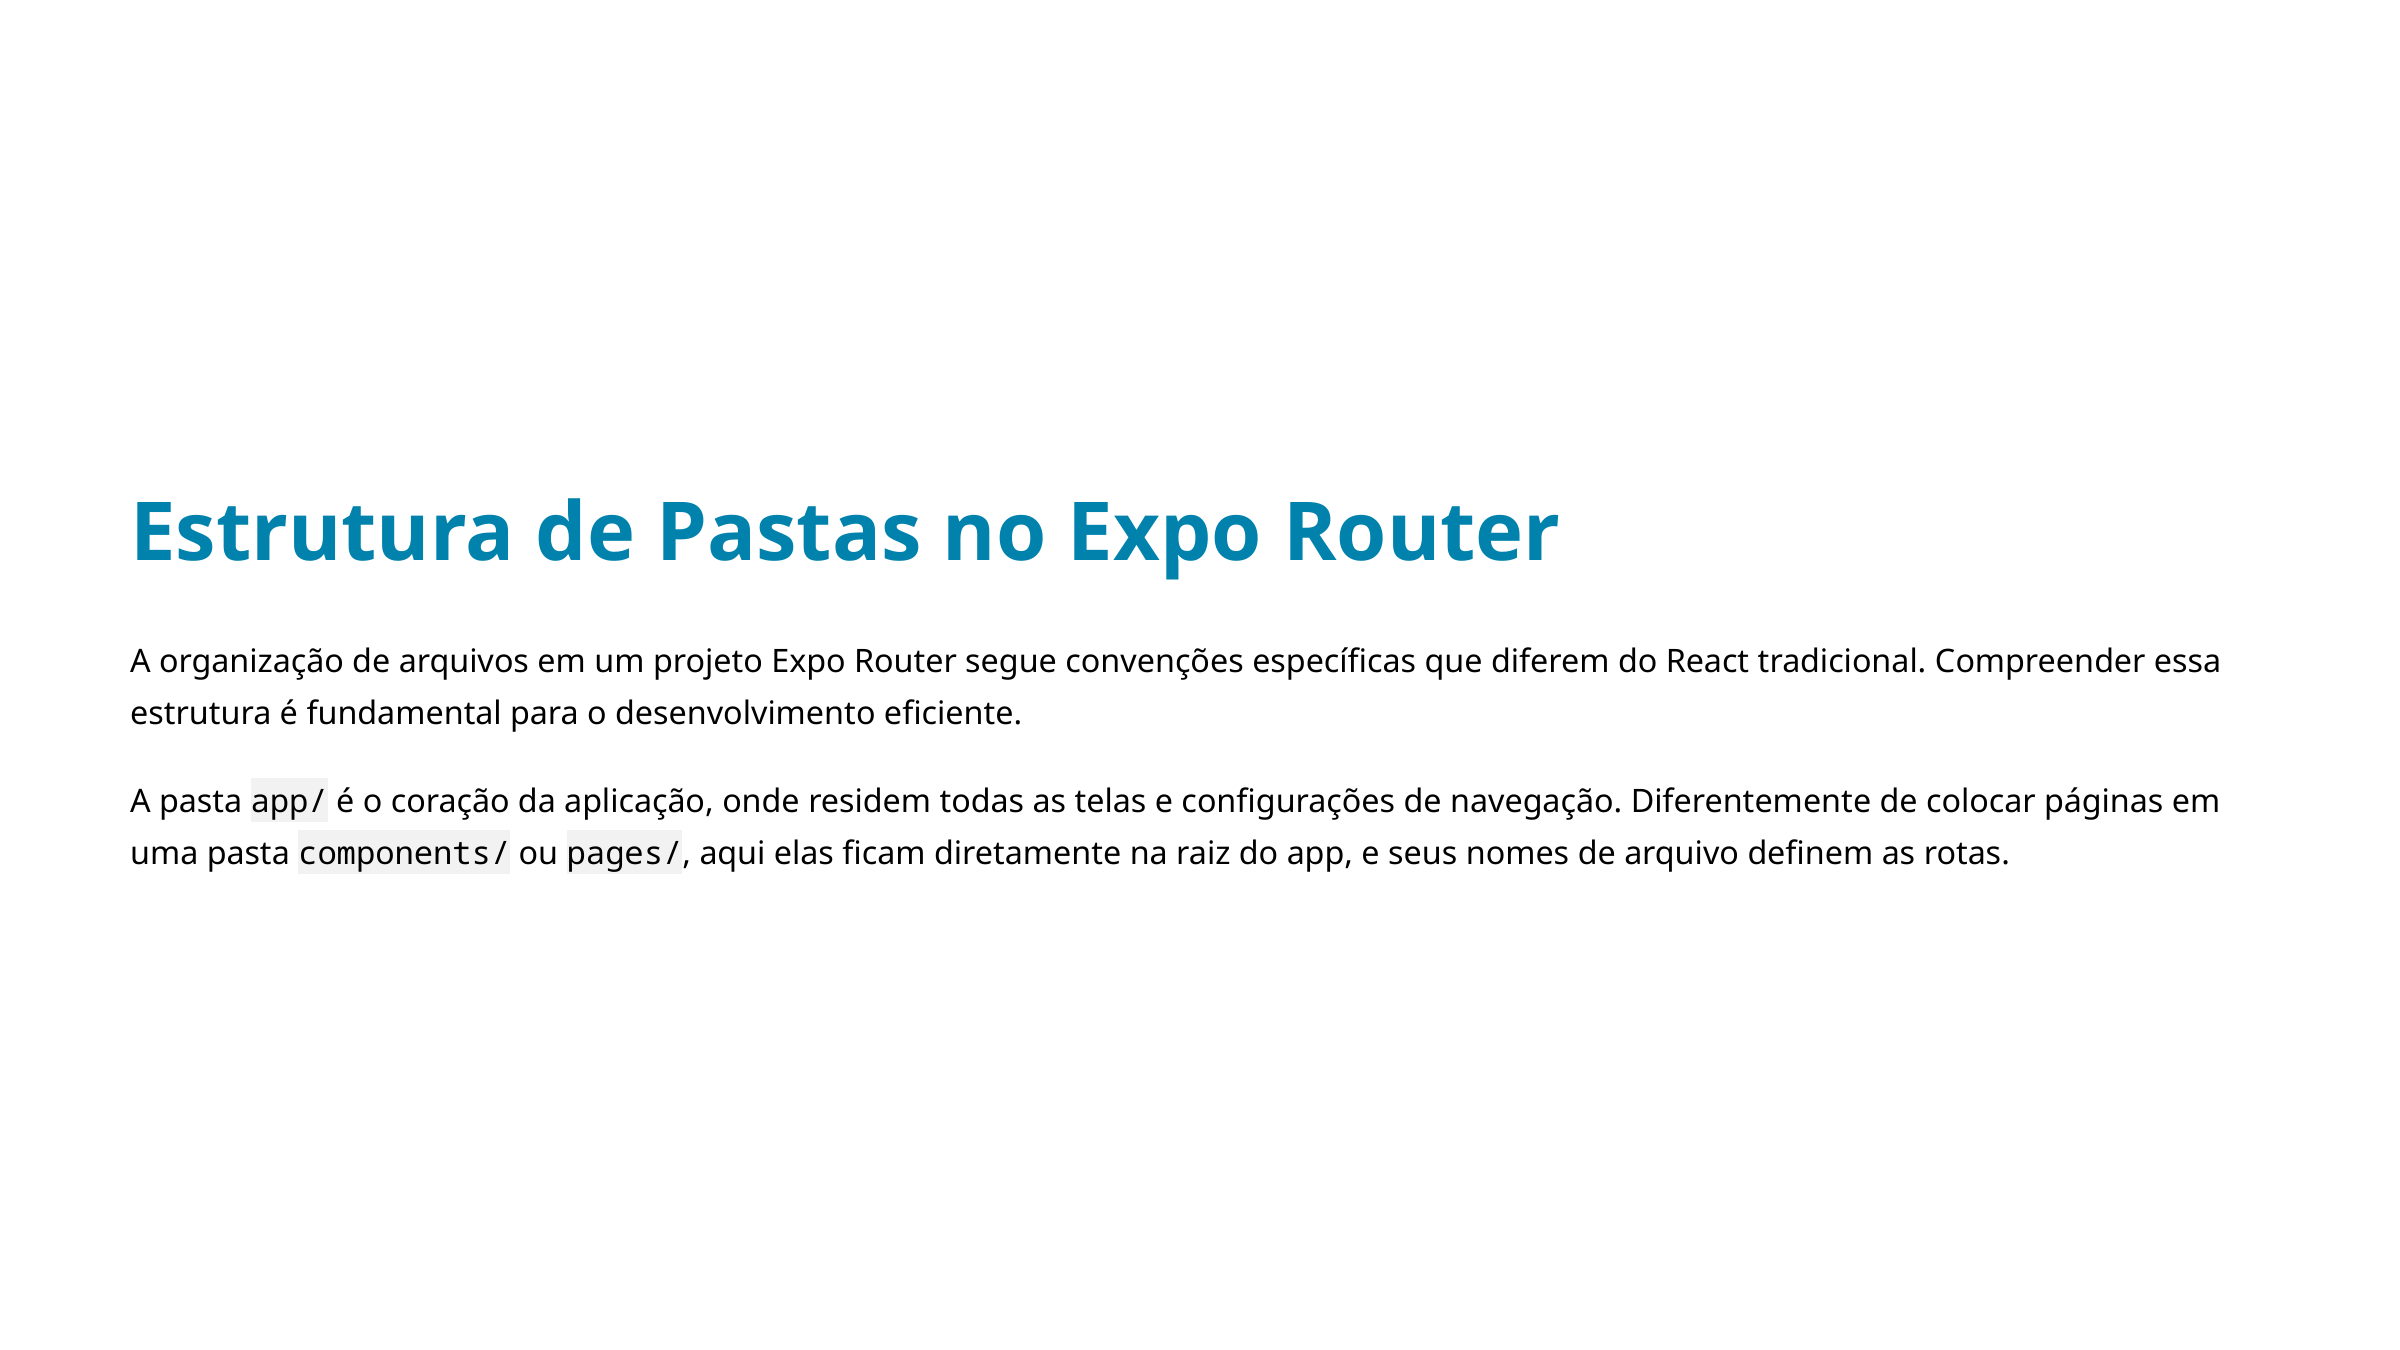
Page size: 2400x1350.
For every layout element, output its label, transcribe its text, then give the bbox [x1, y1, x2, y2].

text_box Estrutura de Pastas no Expo Router [130, 475, 1507, 578]
text_box A organização de arquivos em um projeto Expo Router segue convenções específicas que diferem do React tradicional. Compreender essa estrutura é fundamental para o desenvolvimento eficiente. [130, 626, 2270, 731]
text_box A pasta app/ é o coração da aplicação, onde residem todas as telas e configurações de navegação. Diferentemente de colocar páginas em uma pasta components/ ou pages/, aqui elas ficam diretamente na raiz do app, e seus nomes de arquivo definem as rotas. [130, 767, 2270, 874]
